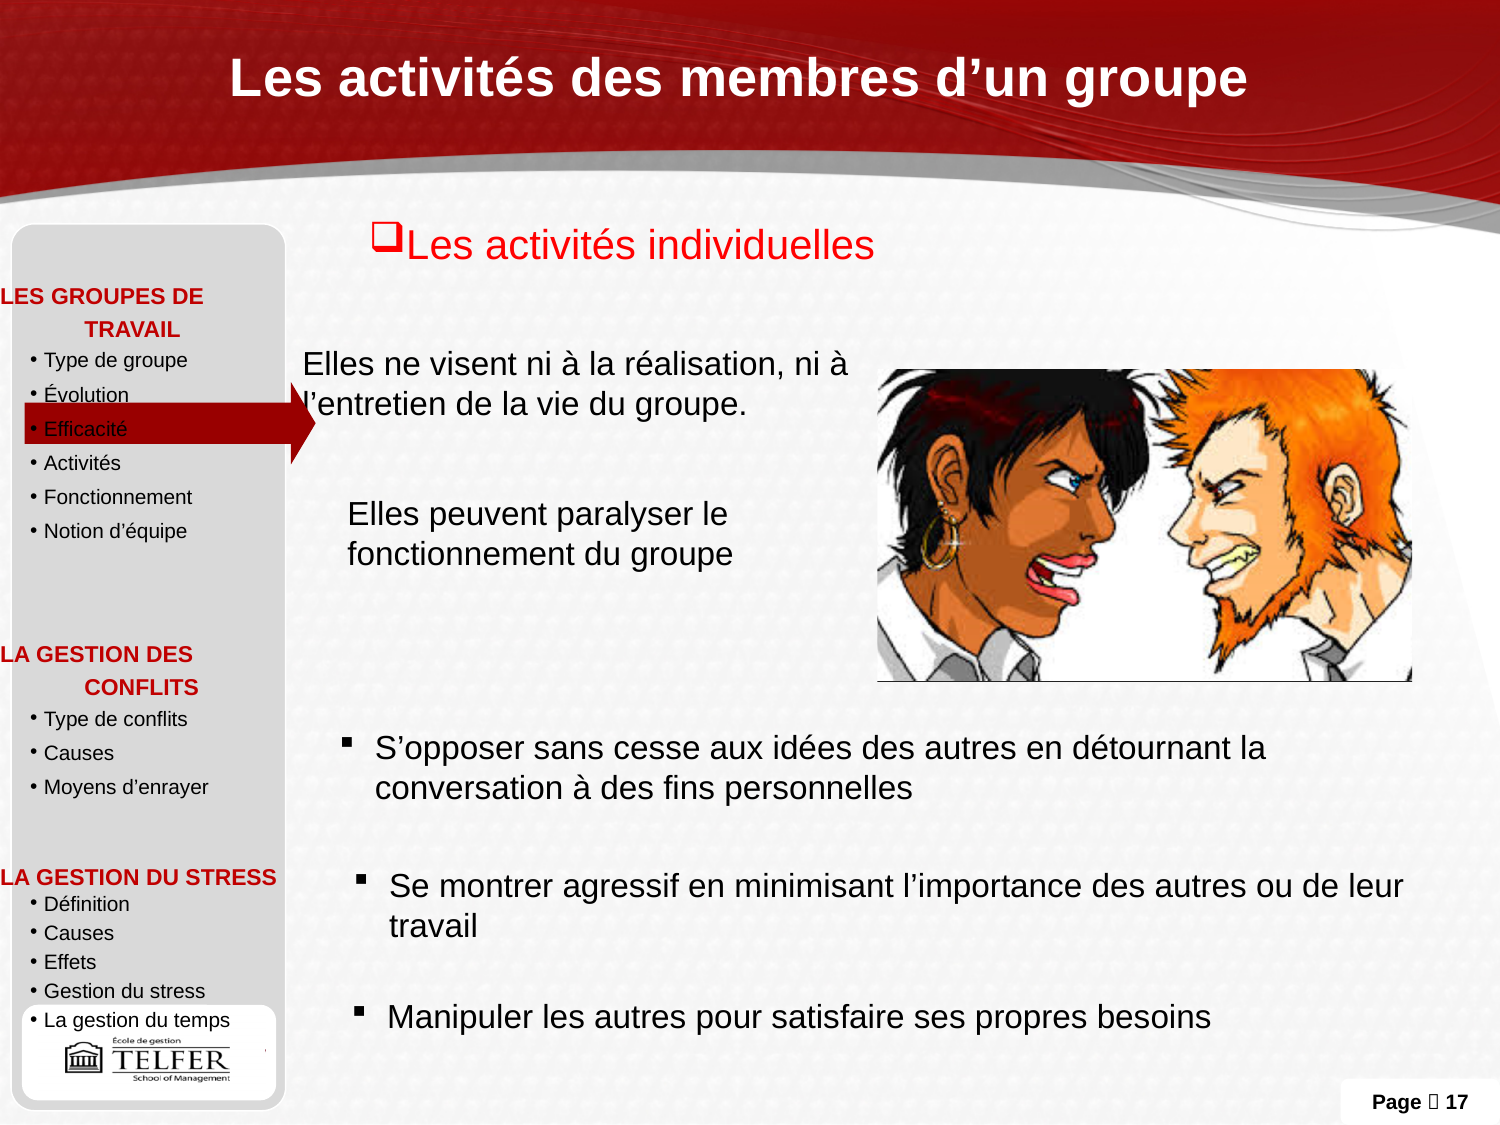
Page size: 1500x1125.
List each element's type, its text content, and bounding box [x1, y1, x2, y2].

picture [0, 0, 1500, 1125]
text_box Se montrer agressif en minimisant l’importance des autres ou de leur travail [339, 856, 1463, 952]
text_box S’opposer sans cesse aux idées des autres en détournant la conversation à des fins personnelles [324, 719, 1367, 814]
picture [38, 1016, 266, 1093]
text_box Elles ne visent ni à la réalisation, ni à l’entretien de la vie du groupe. [290, 334, 939, 430]
text_box Elles peuvent paralyser le fonctionnement du groupe [332, 484, 808, 580]
list Les groupes de travail Type de groupe Évolution Efficacité Activités Fonctionnement Notion d’équipe La gestion des conflits Type de conflits Causes Moyens d’enrayer La gestion du stress Définition Causes Effets Gestion du stress La gestion du temps [0, 244, 290, 1016]
text_box Les activités individuelles [354, 210, 935, 276]
text_box Manipuler les autres pour satisfaire ses propres besoins [336, 988, 1447, 1043]
text_box [290, 382, 316, 465]
title Les activités des membres d’un groupe [0, 0, 1480, 159]
